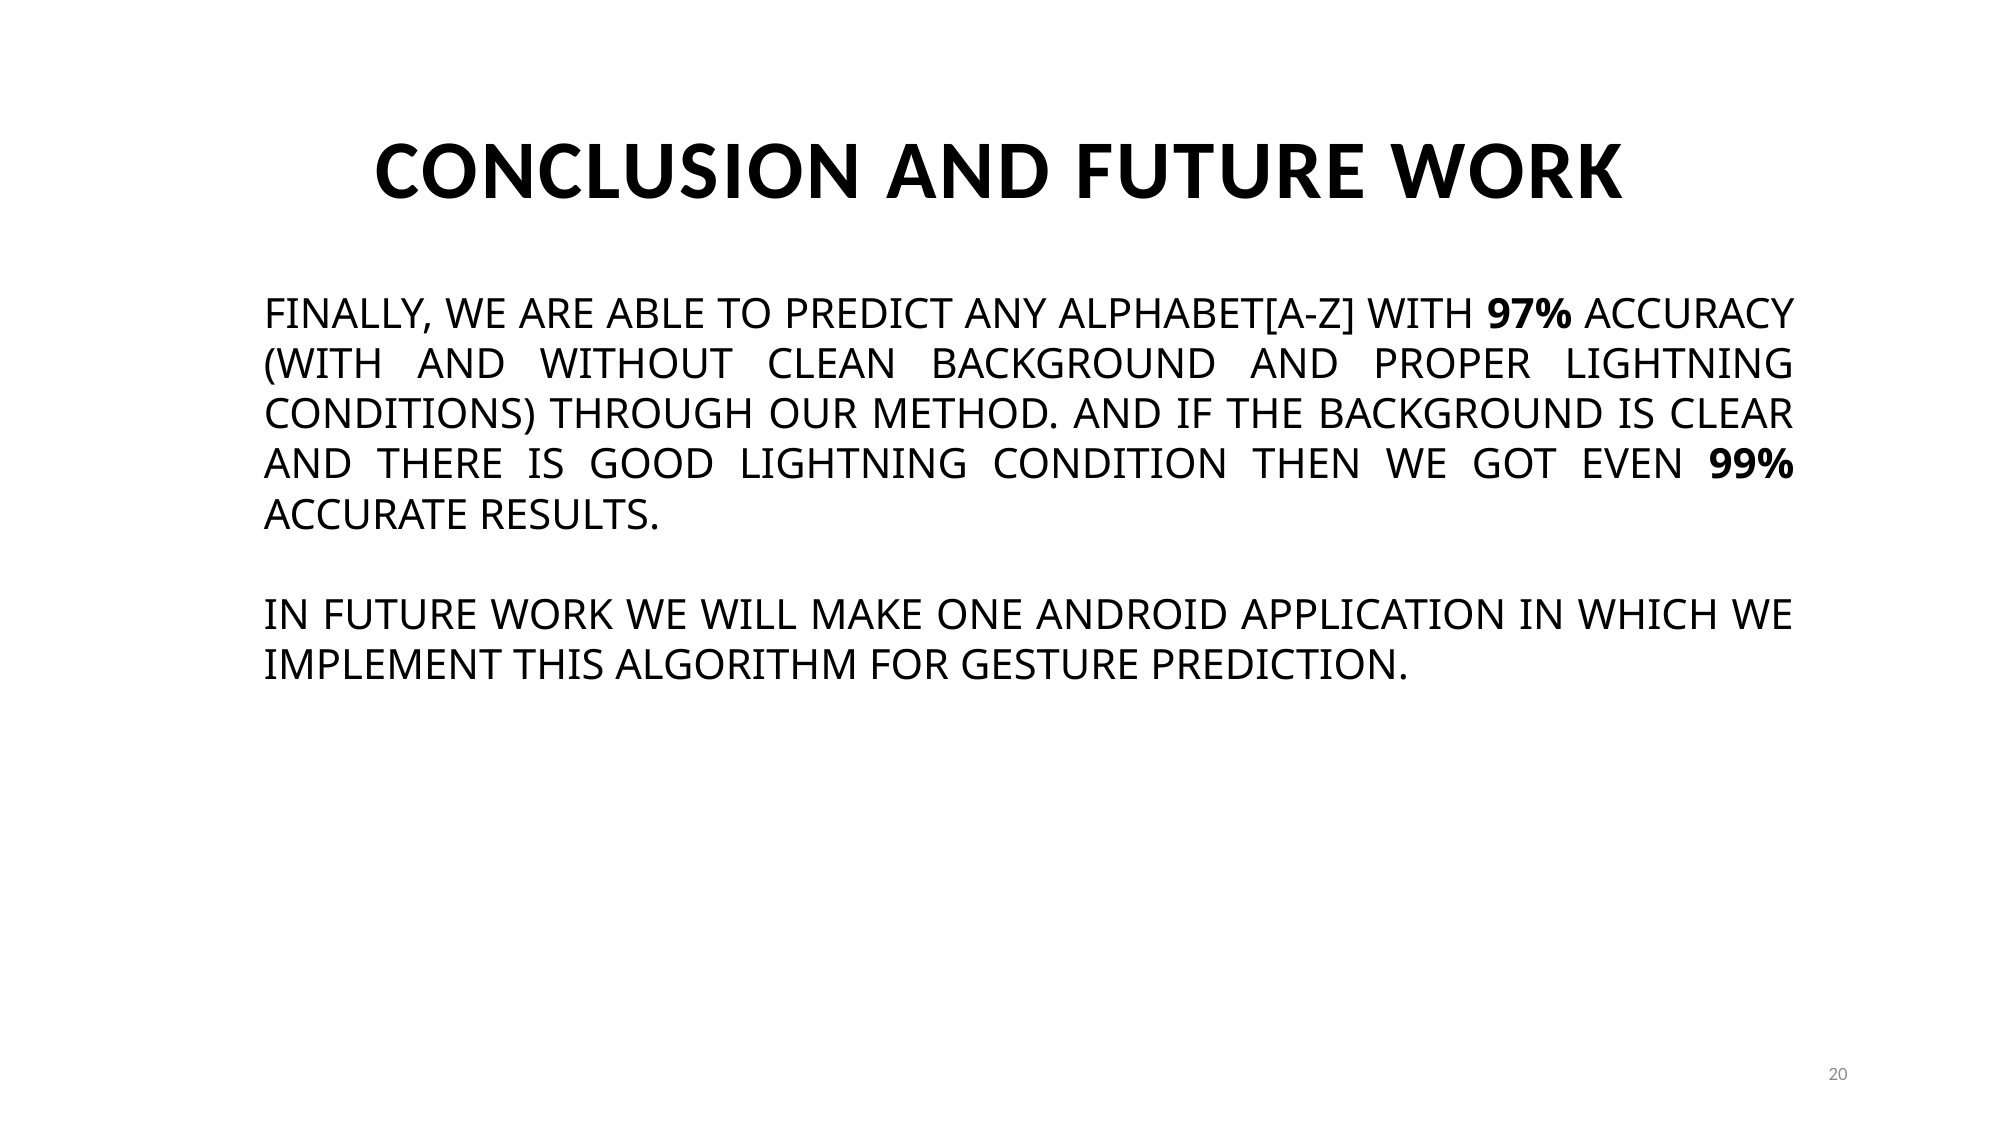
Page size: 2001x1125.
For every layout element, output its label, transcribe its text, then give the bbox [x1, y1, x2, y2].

slide_number 20 [1412, 1042, 1863, 1103]
title CONCLUSION AND FUTURE WORK [137, 63, 1863, 281]
text_box FINALLY, WE ARE ABLE TO PREDICT ANY ALPHABET[A-Z] WITH 97% ACCURACY (WITH AND WITHOUT CLEAN BACKGROUND AND PROPER LIGHTNING CONDITIONS) THROUGH OUR METHOD. AND IF THE BACKGROUND IS CLEAR AND THERE IS GOOD LIGHTNING CONDITION THEN WE GOT EVEN 99% ACCURATE RESULTS. IN FUTURE WORK WE WILL MAKE ONE ANDROID APPLICATION IN WHICH WE IMPLEMENT THIS ALGORITHM FOR GESTURE PREDICTION. [249, 279, 1810, 695]
